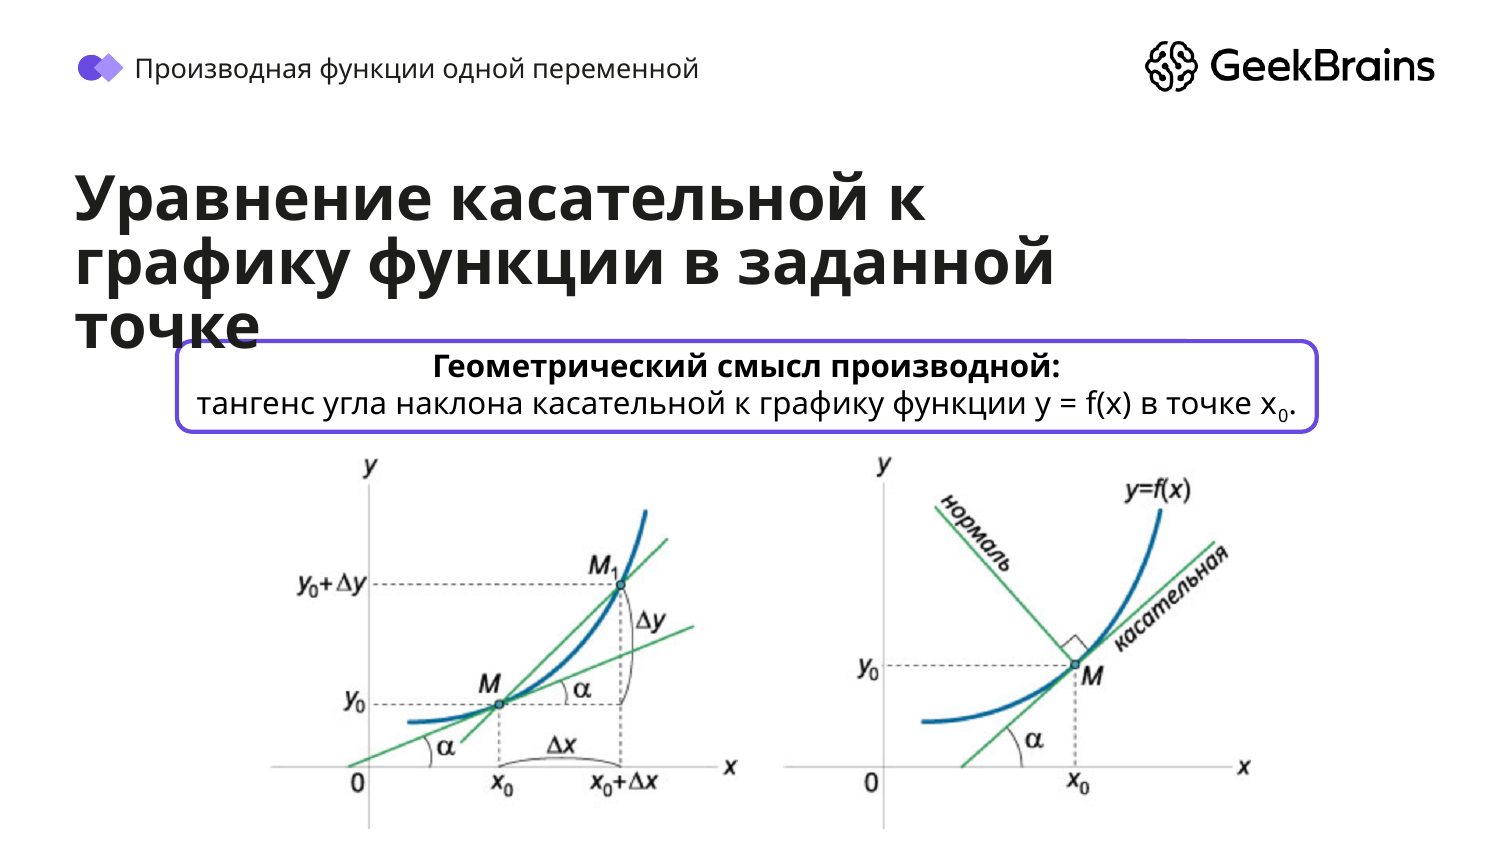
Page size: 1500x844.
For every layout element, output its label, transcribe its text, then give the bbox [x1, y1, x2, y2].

text_box Уравнение касательной к графику функции в заданной точке [74, 168, 1202, 302]
text_box [78, 54, 102, 81]
picture [204, 413, 1296, 830]
title Производная функции одной переменной [134, 39, 901, 83]
text_box [93, 53, 124, 82]
picture [1145, 39, 1435, 93]
text_box Геометрический смысл производной: тангенс угла наклона касательной к графику функции y = f(x) в точке х0. [176, 341, 1317, 432]
